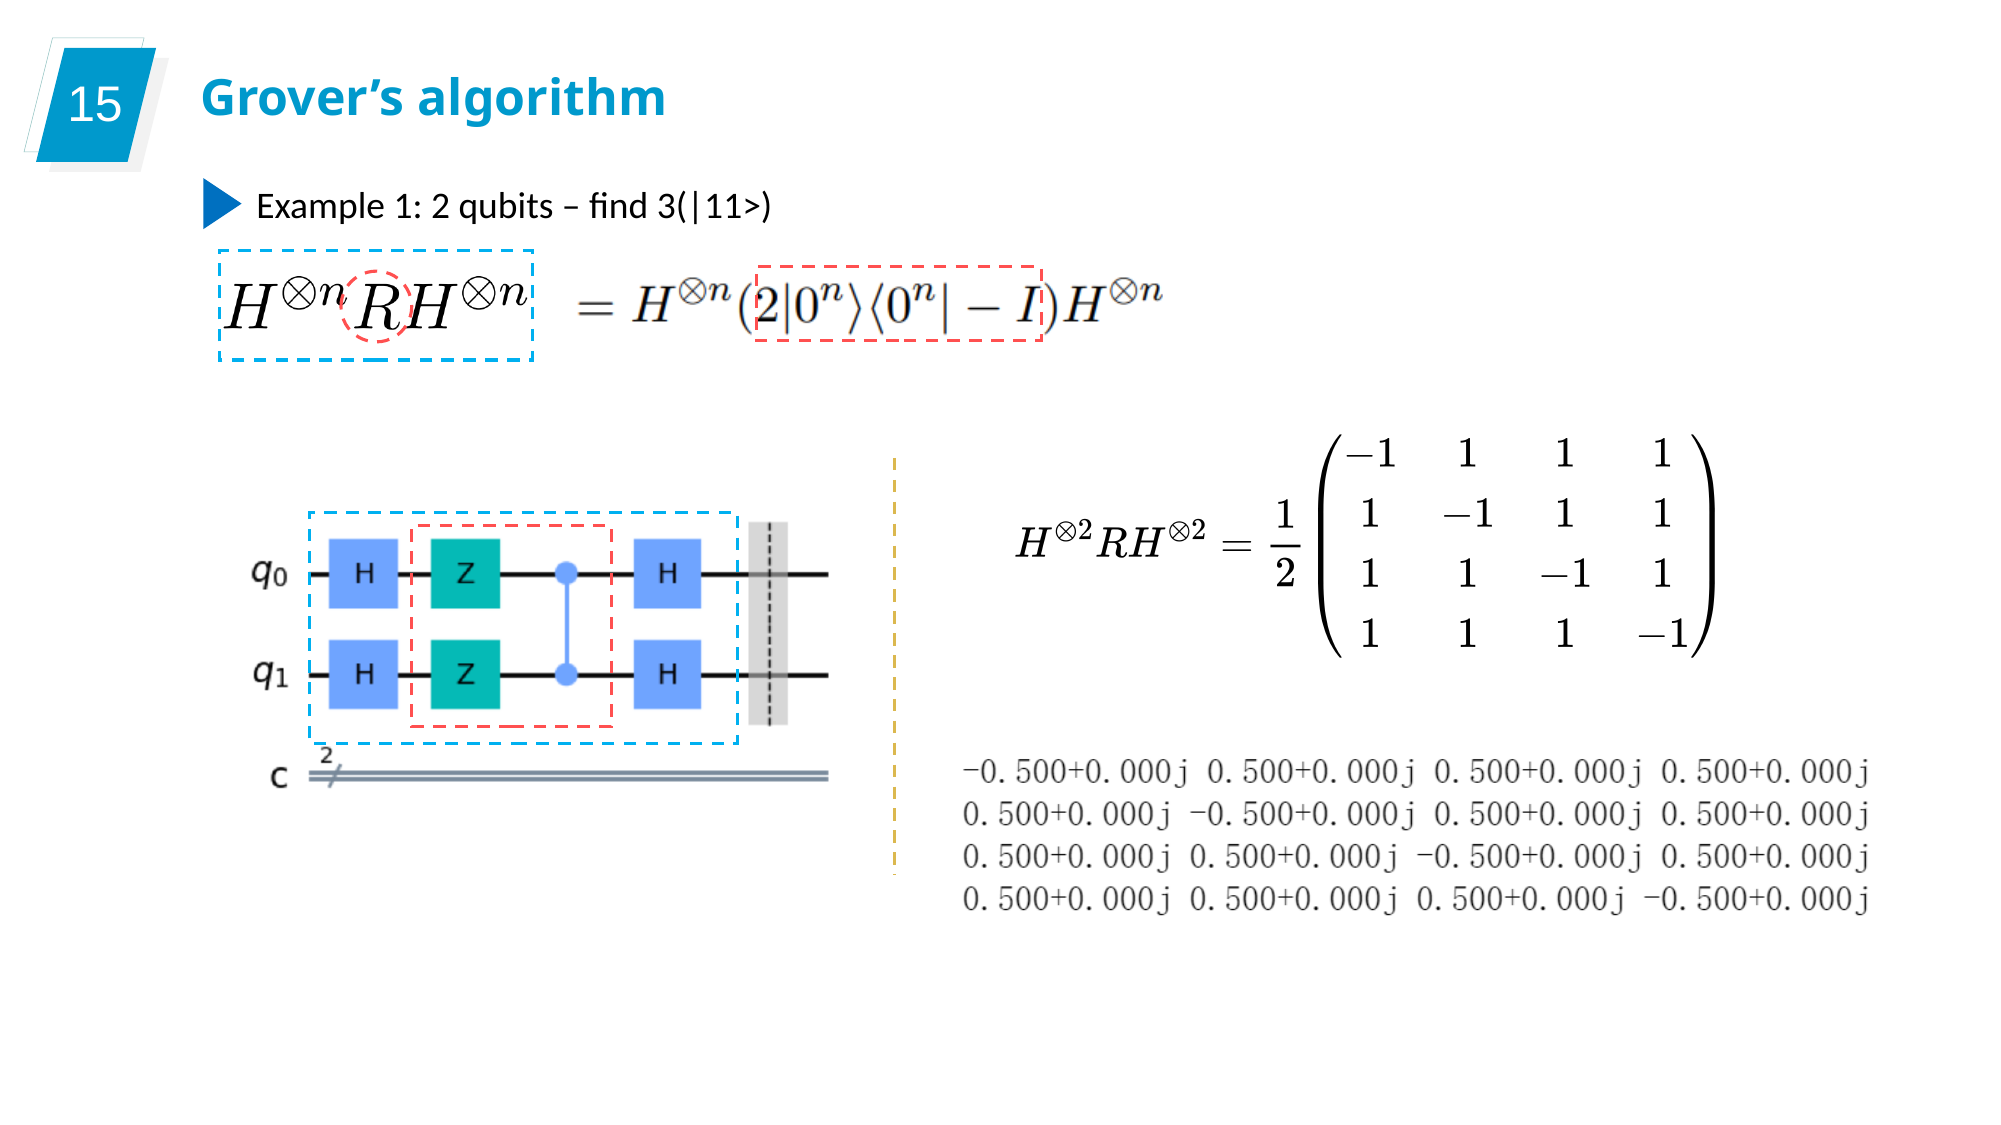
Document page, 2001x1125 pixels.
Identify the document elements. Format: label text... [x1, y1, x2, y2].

picture [564, 245, 1175, 361]
picture [215, 267, 529, 336]
picture [1006, 425, 1724, 667]
picture [236, 490, 847, 811]
text_box Grover’s algorithm [185, 58, 752, 133]
text_box [218, 250, 533, 361]
picture [937, 743, 1886, 930]
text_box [203, 173, 1242, 235]
